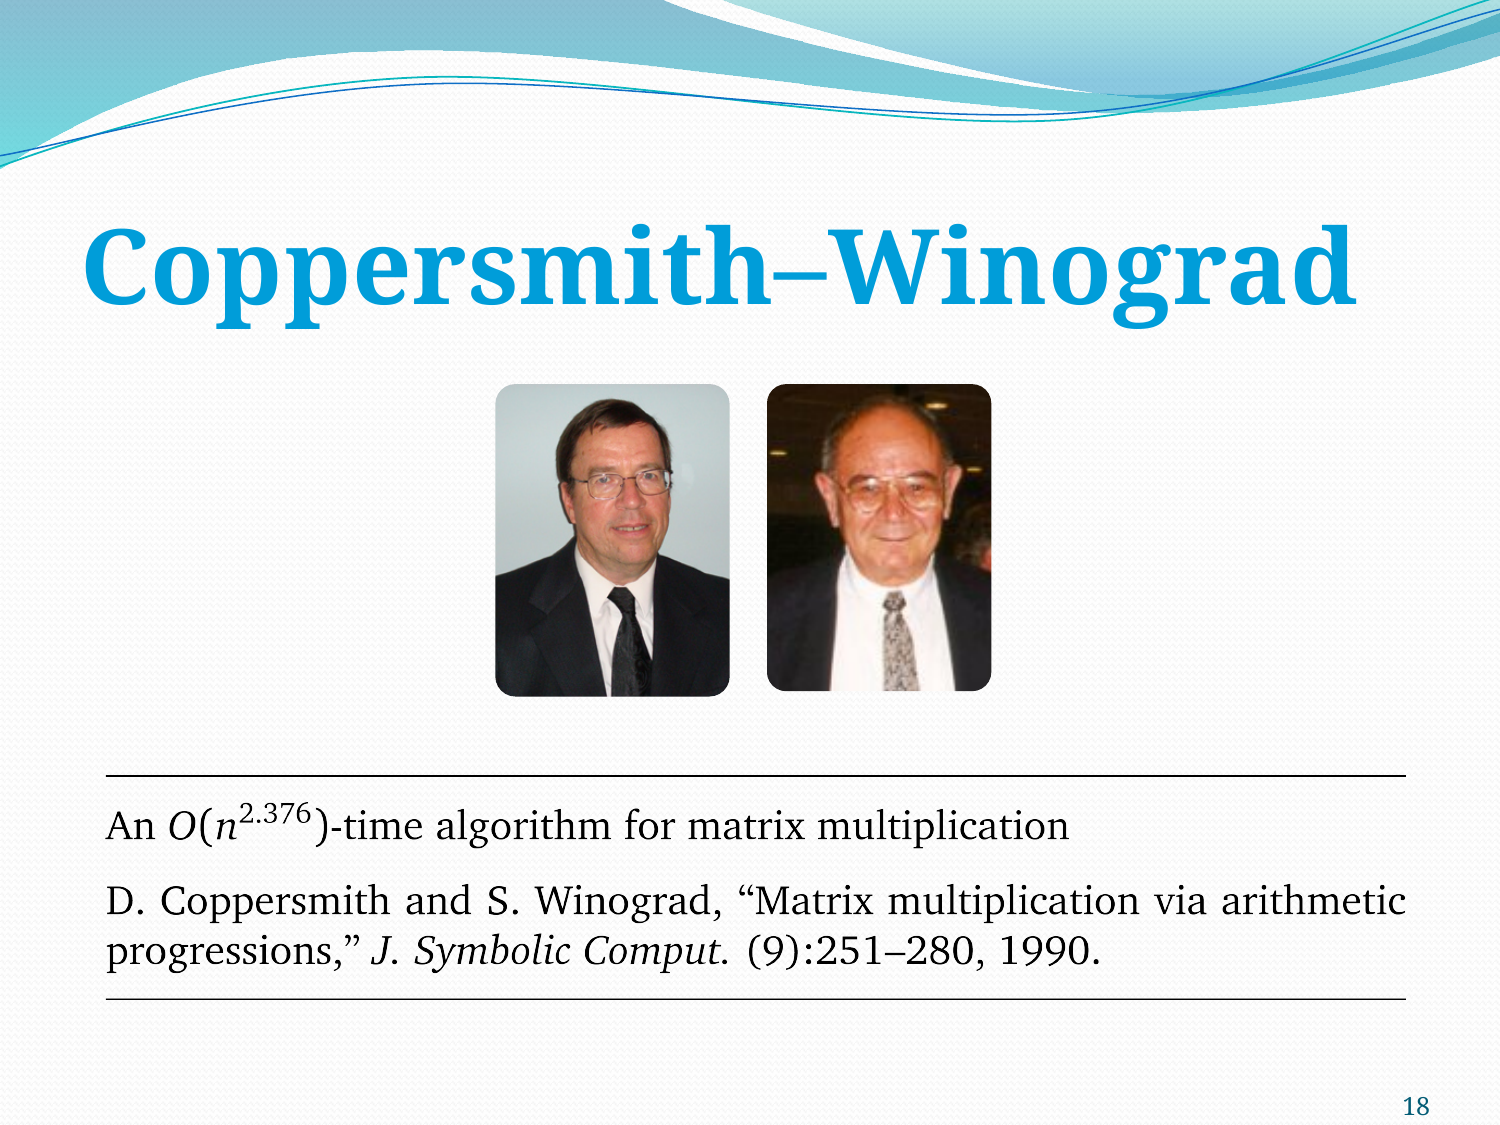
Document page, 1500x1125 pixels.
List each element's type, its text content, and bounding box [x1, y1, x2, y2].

picture [105, 774, 1406, 1000]
slide_number 18 [1305, 1065, 1431, 1125]
title Coppersmith–Winograd [80, 137, 1431, 326]
picture [766, 383, 992, 692]
picture [495, 383, 730, 697]
